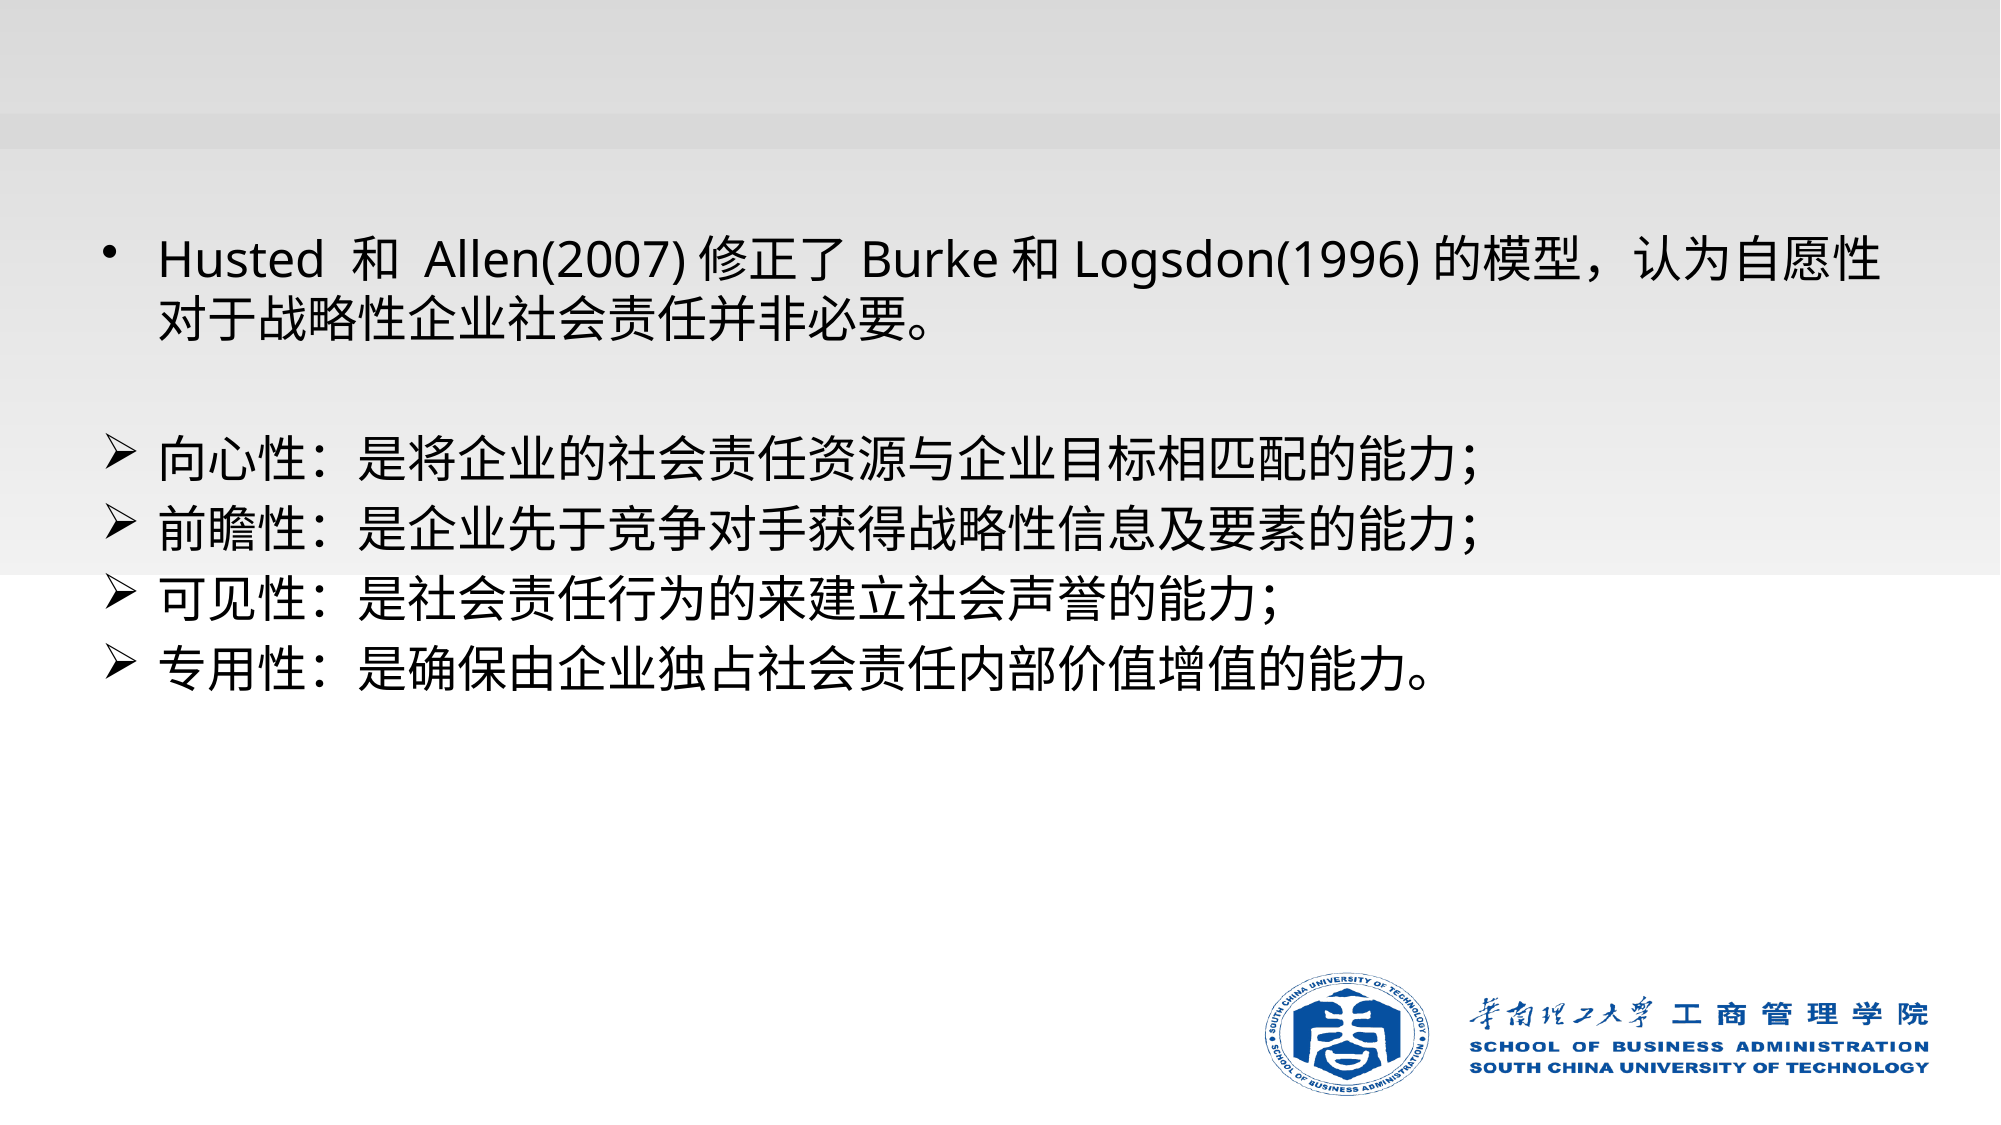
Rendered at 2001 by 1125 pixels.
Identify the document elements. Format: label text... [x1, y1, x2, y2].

list Husted 和 Allen(2007)修正了Burke和Logsdon(1996)的模型，认为自愿性对于战略性企业社会责任并非必要。 向心性：是将企业的社会责任资源与企业目标相匹配的能力； 前瞻性：是企业先于竞争对手获得战略性信息及要素的能力； 可见性：是社会责任行为的来建立社会声誉的能力； 专用性：是确保由企业独占社会责任内部价值增值的能力。 [86, 219, 1898, 1006]
picture [1241, 941, 1961, 1125]
